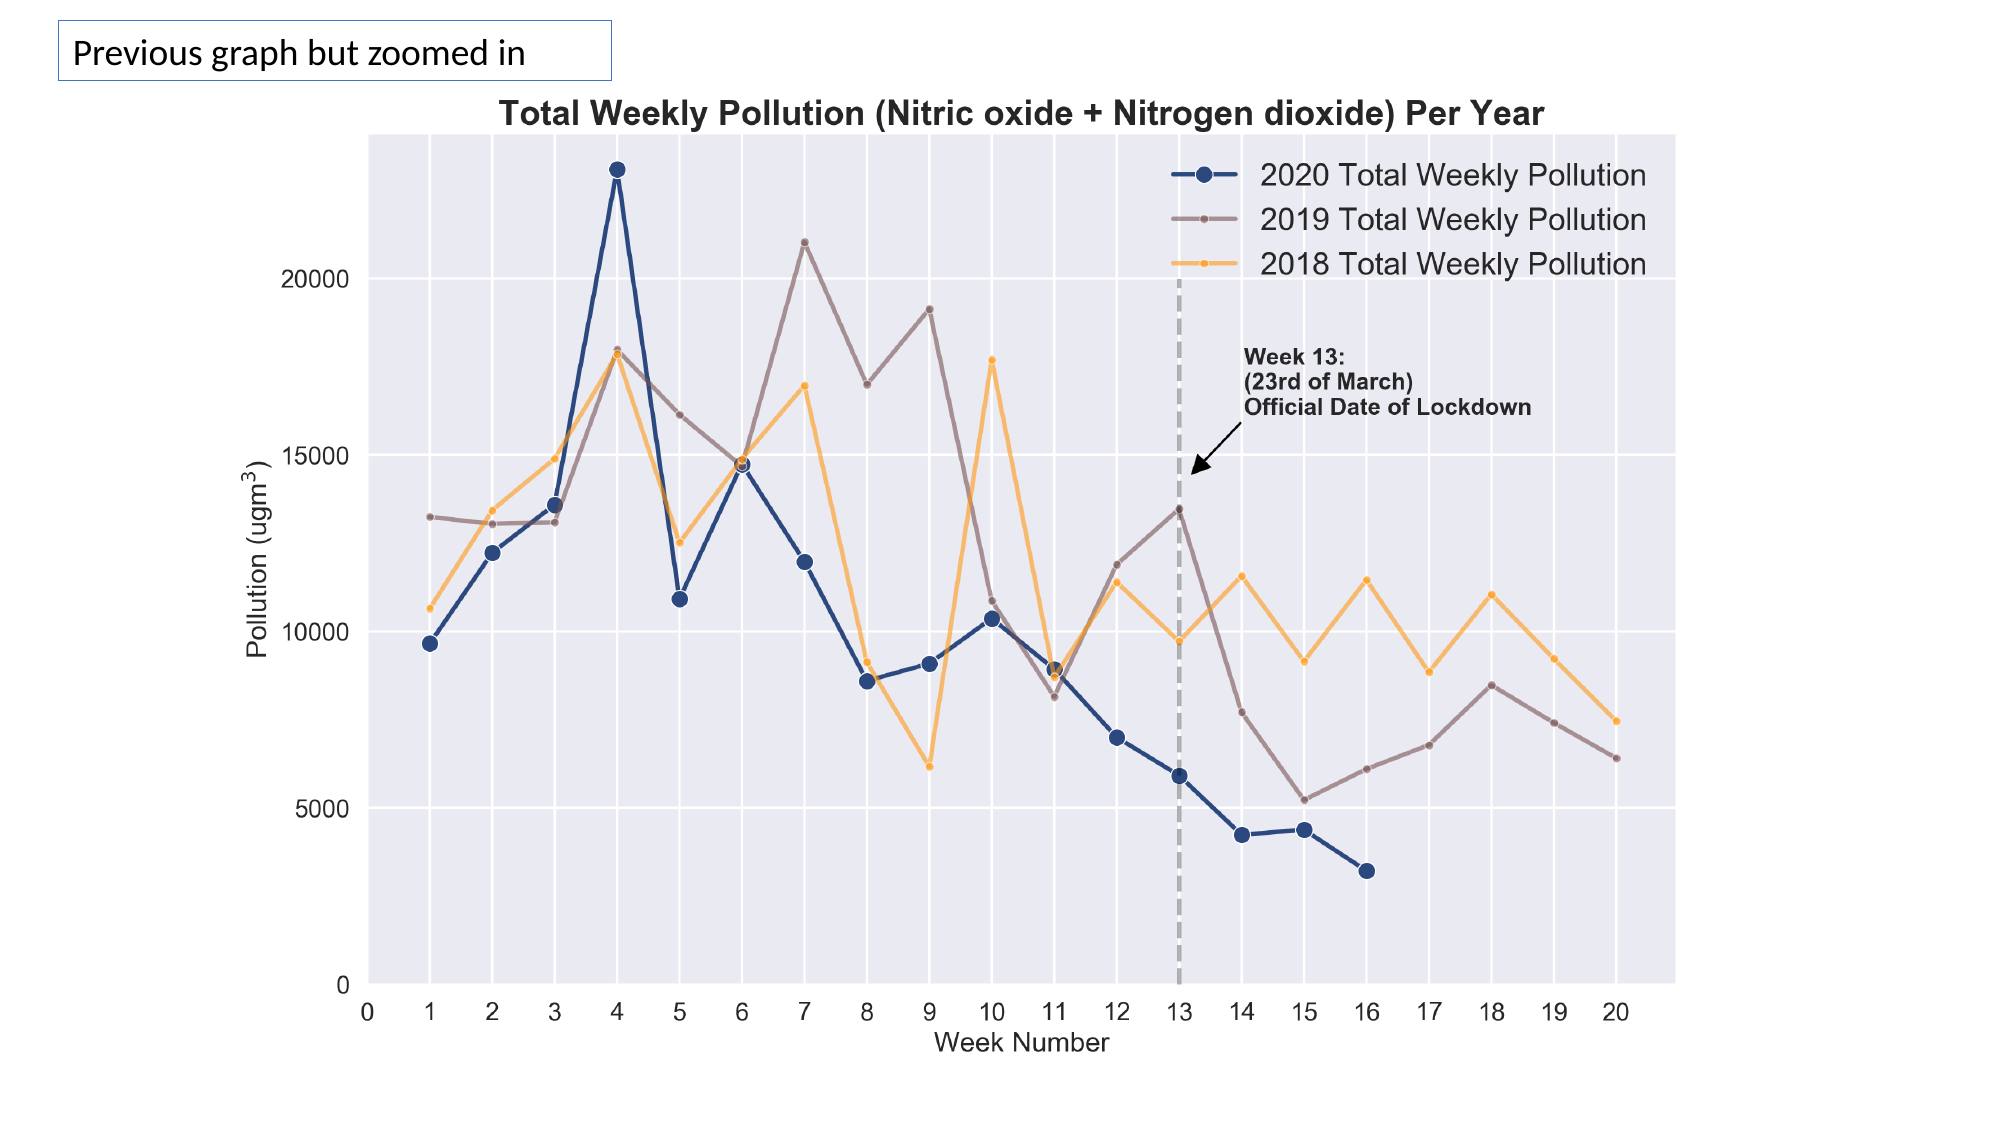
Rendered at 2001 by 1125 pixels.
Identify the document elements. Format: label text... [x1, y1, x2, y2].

text_box Previous graph but zoomed in [58, 20, 156, 81]
picture [156, 0, 1844, 1125]
